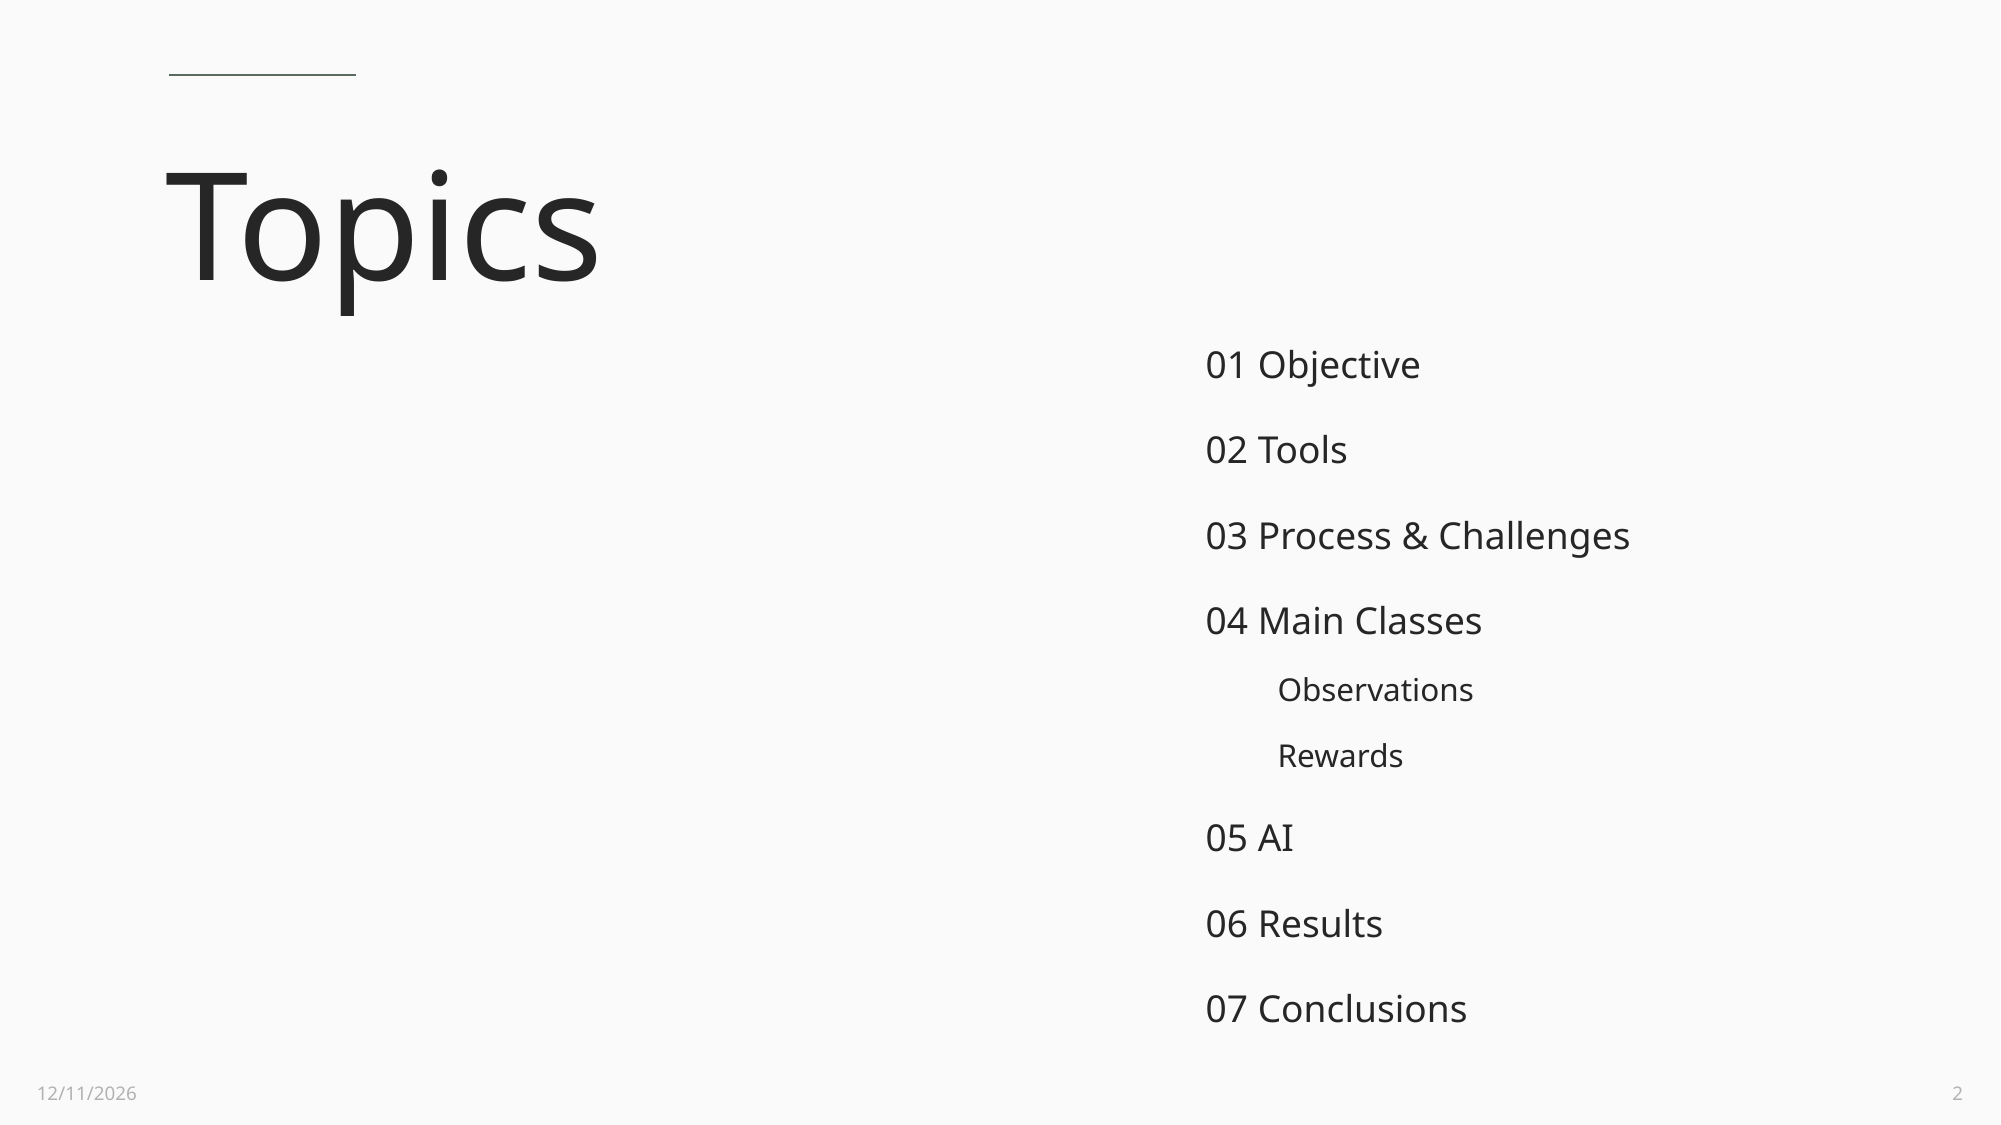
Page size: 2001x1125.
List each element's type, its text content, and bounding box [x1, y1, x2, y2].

list 01 Objective 02 Tools 03 Process & Challenges 04 Main Classes Observations Rewards 05 AI 06 Results 07 Conclusions [1190, 311, 1957, 1044]
slide_number 2 [1528, 1064, 1979, 1124]
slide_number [21, 1064, 472, 1124]
title Topics [150, 143, 1000, 512]
